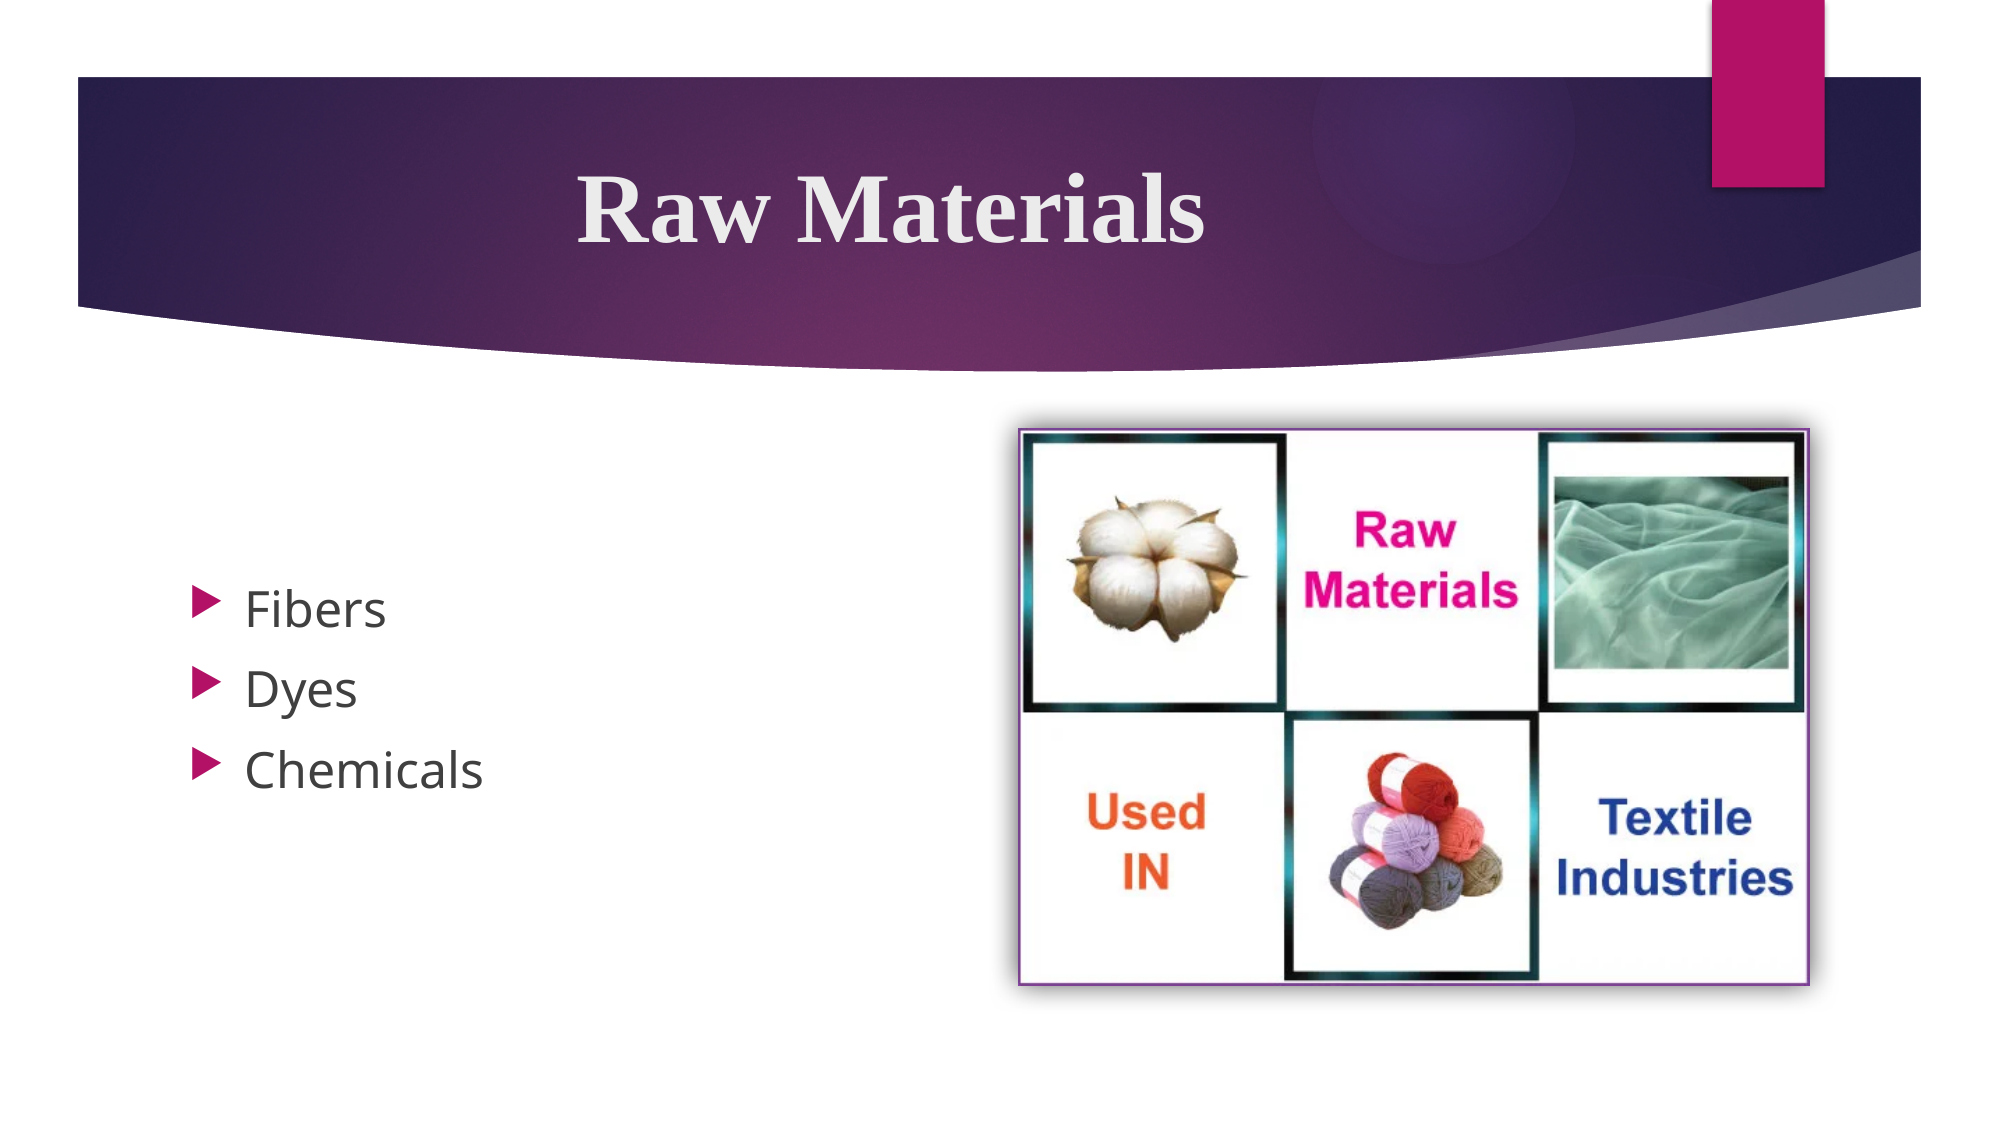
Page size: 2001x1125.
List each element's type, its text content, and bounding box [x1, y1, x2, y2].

title Raw Materials [173, 144, 1611, 261]
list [1018, 428, 1811, 987]
list Fibers Dyes Chemicals [173, 569, 966, 846]
